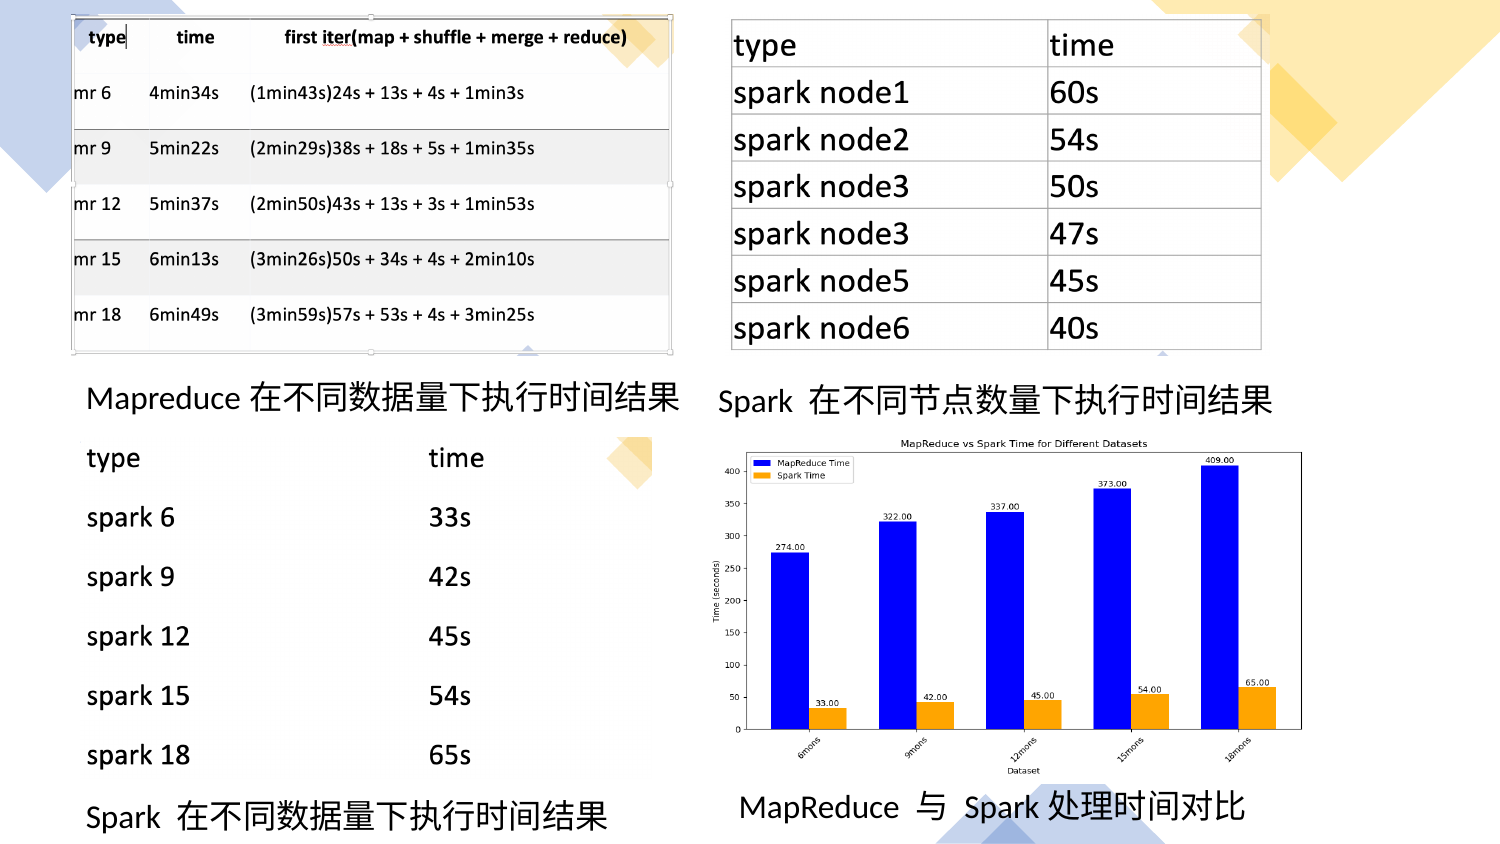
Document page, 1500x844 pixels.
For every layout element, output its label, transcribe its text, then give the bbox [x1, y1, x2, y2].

text_box [0, 0, 188, 195]
text_box [1028, 833, 1167, 844]
text_box Mapreduce在不同数据量下执行时间结果 [71, 368, 749, 424]
text_box [933, 833, 1038, 844]
text_box Spark 在不同数据量下执行时间结果 [71, 788, 715, 843]
text_box Spark 在不同节点数量下执行时间结果 [703, 371, 1347, 426]
picture [725, 14, 1270, 356]
text_box MapReduce 与 Spark处理时间对比 [723, 778, 1368, 833]
text_box [1270, 116, 1309, 185]
text_box [0, 0, 1500, 844]
picture [80, 437, 652, 779]
picture [703, 431, 1310, 784]
text_box [1149, 0, 1500, 184]
picture [71, 14, 674, 356]
